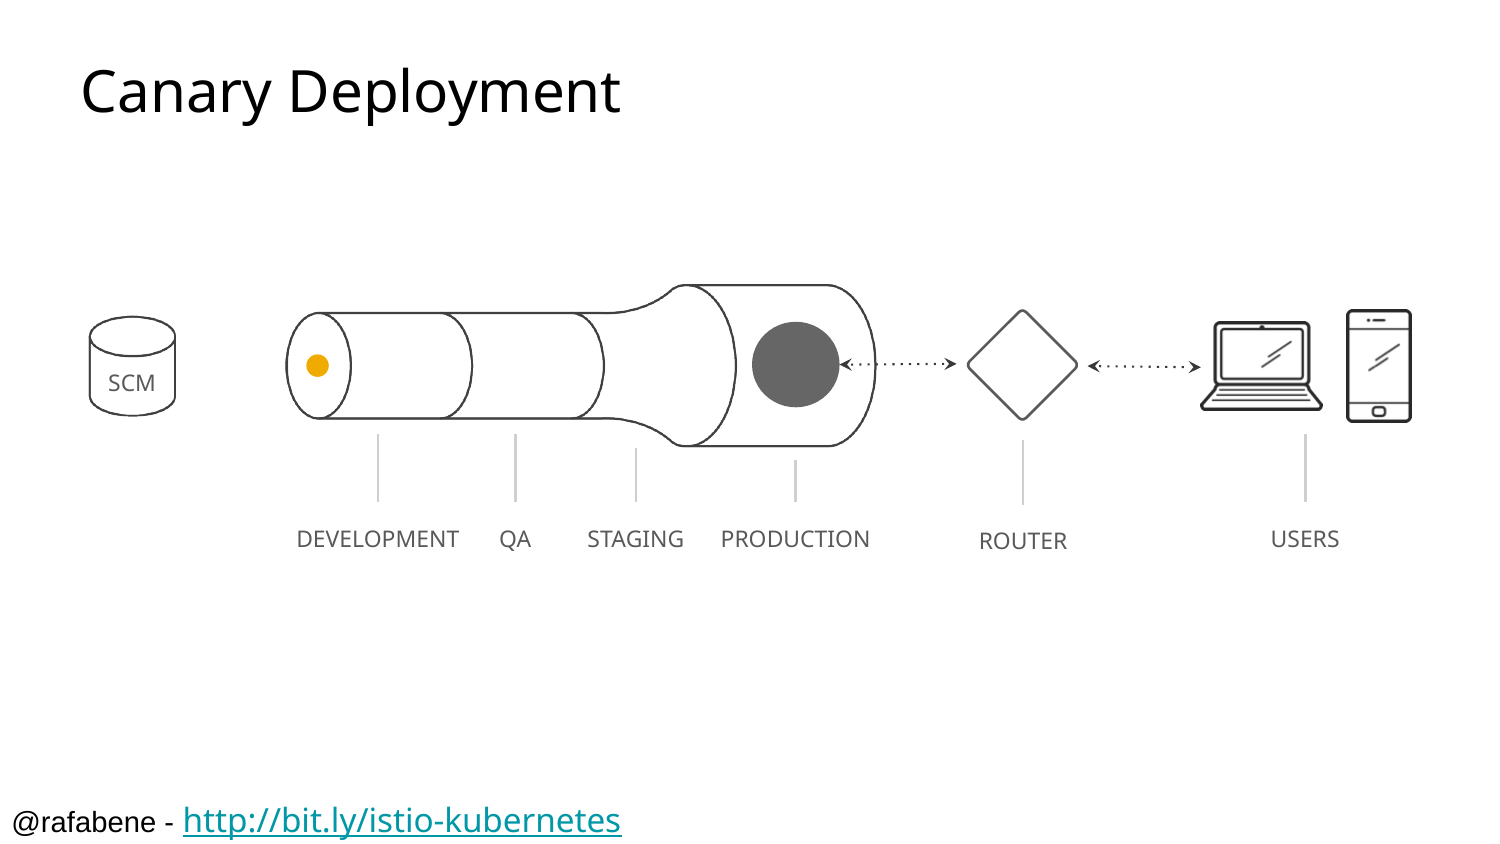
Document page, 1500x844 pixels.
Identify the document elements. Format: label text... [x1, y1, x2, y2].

picture [88, 314, 177, 418]
text_box QA [484, 515, 547, 561]
text_box DEVELOPMENT [284, 515, 472, 561]
text_box [968, 310, 1077, 420]
picture [1346, 309, 1412, 424]
text_box USERS [1198, 515, 1412, 561]
picture [285, 283, 877, 448]
title Canary Deployment [65, 7, 1360, 171]
picture [1200, 321, 1323, 411]
text_box ROUTER [965, 517, 1081, 563]
text_box STAGING [579, 515, 693, 561]
text_box PRODUCTION [714, 515, 877, 561]
